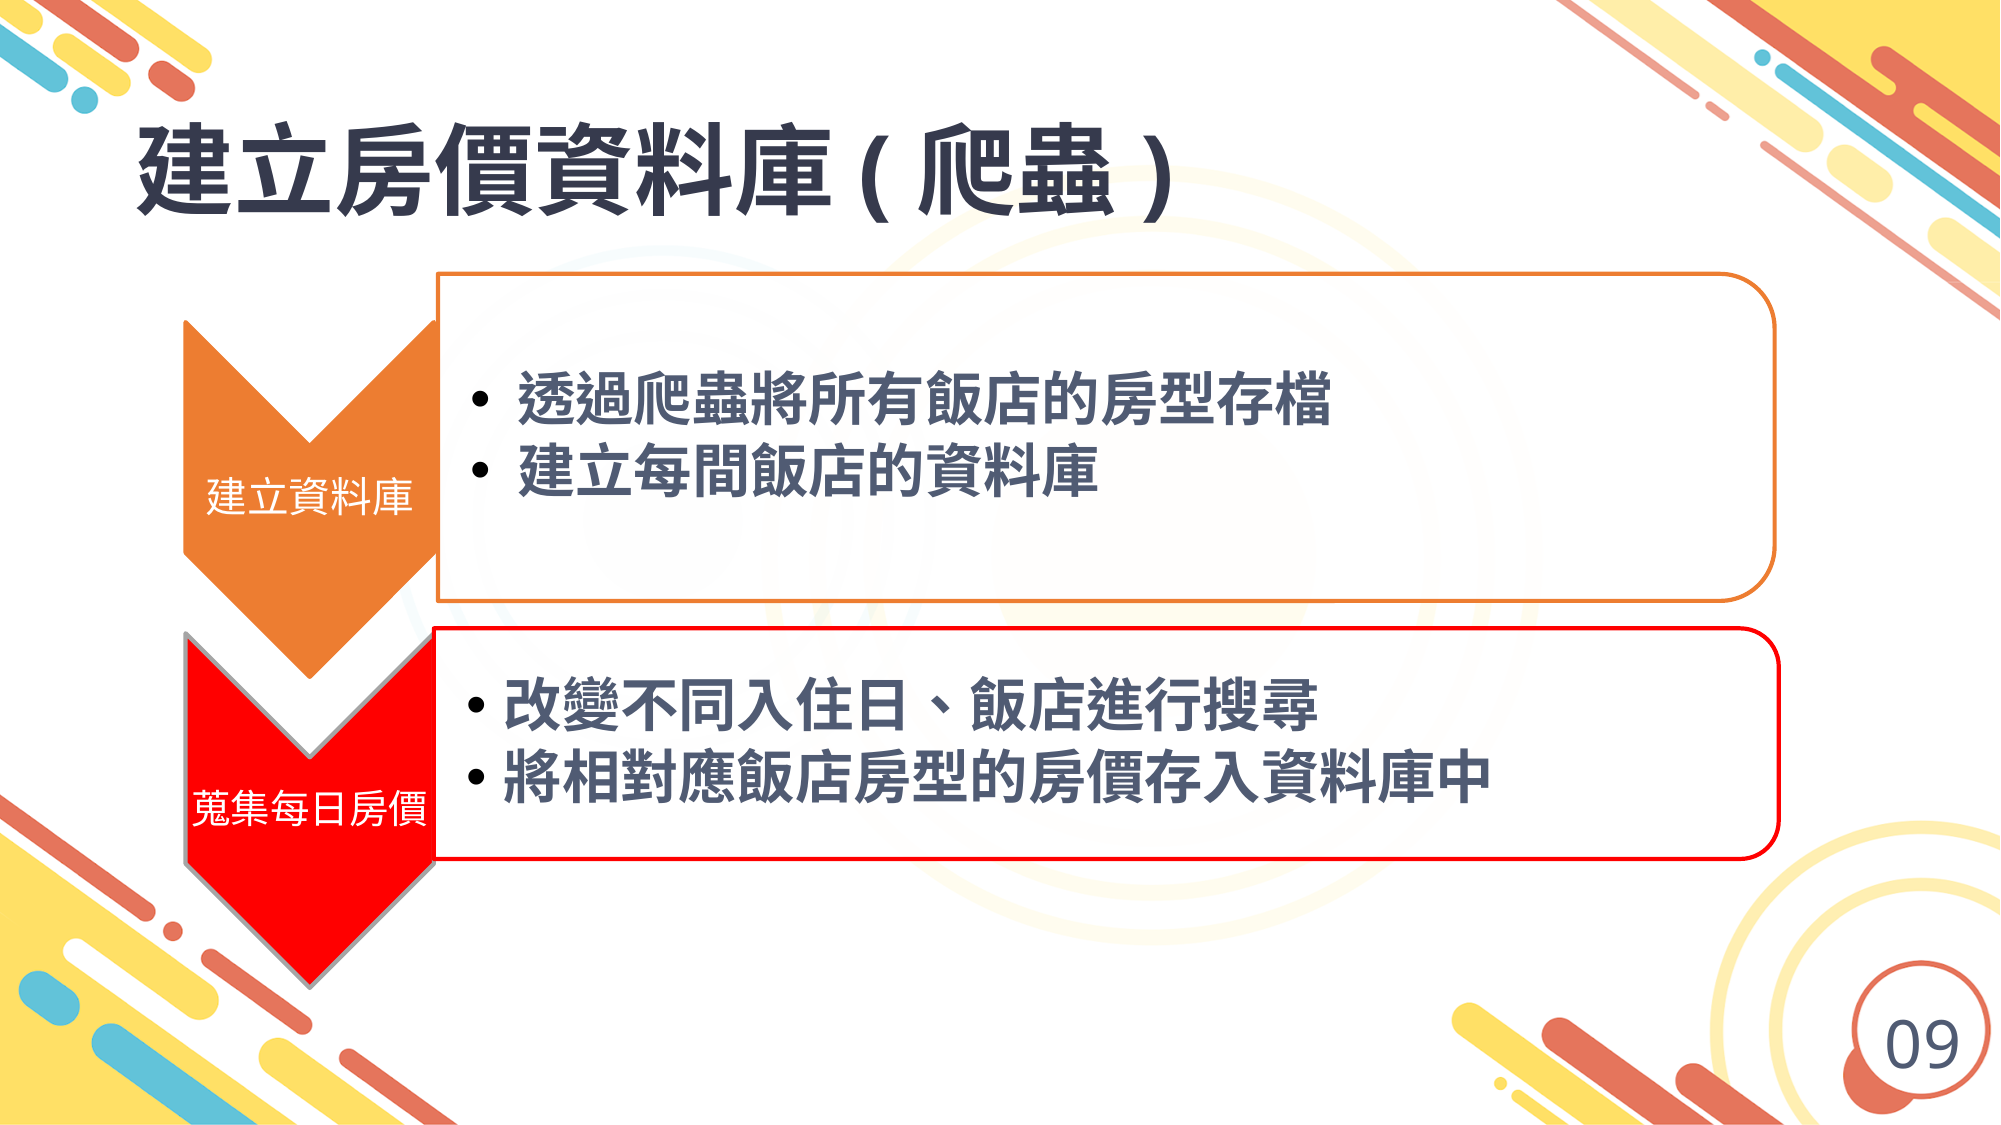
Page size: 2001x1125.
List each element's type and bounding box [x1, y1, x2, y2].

list [185, 273, 1779, 989]
picture [0, 0, 2000, 1125]
